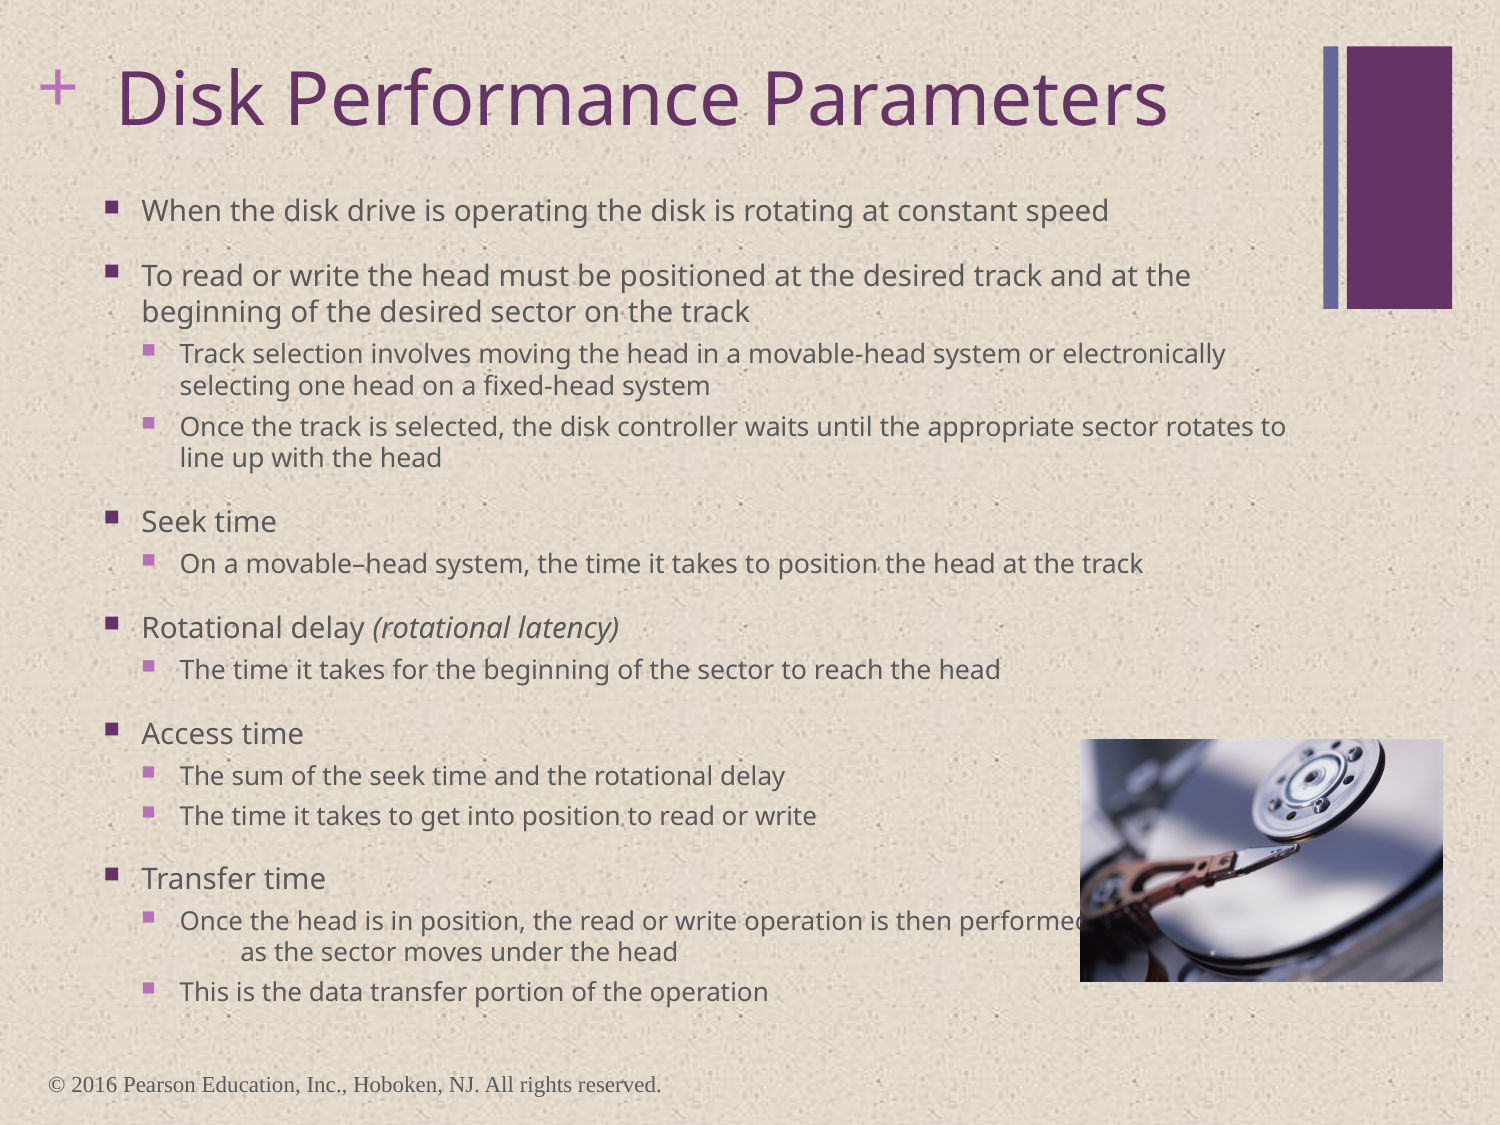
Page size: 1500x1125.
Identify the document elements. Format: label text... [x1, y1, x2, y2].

title Disk Performance Parameters [100, 42, 1340, 226]
footer © 2016 Pearson Education, Inc., Hoboken, NJ. All rights reserved. [33, 1053, 1038, 1114]
picture [0, 0, 1500, 1125]
list When the disk drive is operating the disk is rotating at constant speed To read or write the head must be positioned at the desired track and at the beginning of the desired sector on the track Track selection involves moving the head in a movable-head system or electronically selecting one head on a fixed-head system Once the track is selected, the disk controller waits until the appropriate sector rotates to line up with the head Seek time On a movable–head system, the time it takes to position the head at the track Rotational delay (rotational latency) The time it takes for the beginning of the sector to reach the head Access time The sum of the seek time and the rotational delay The time it takes to get into position to read or write Transfer time Once the head is in position, the read or write operation is then performed as the sector moves under the head This is the data transfer portion of the operation [88, 184, 1329, 1024]
